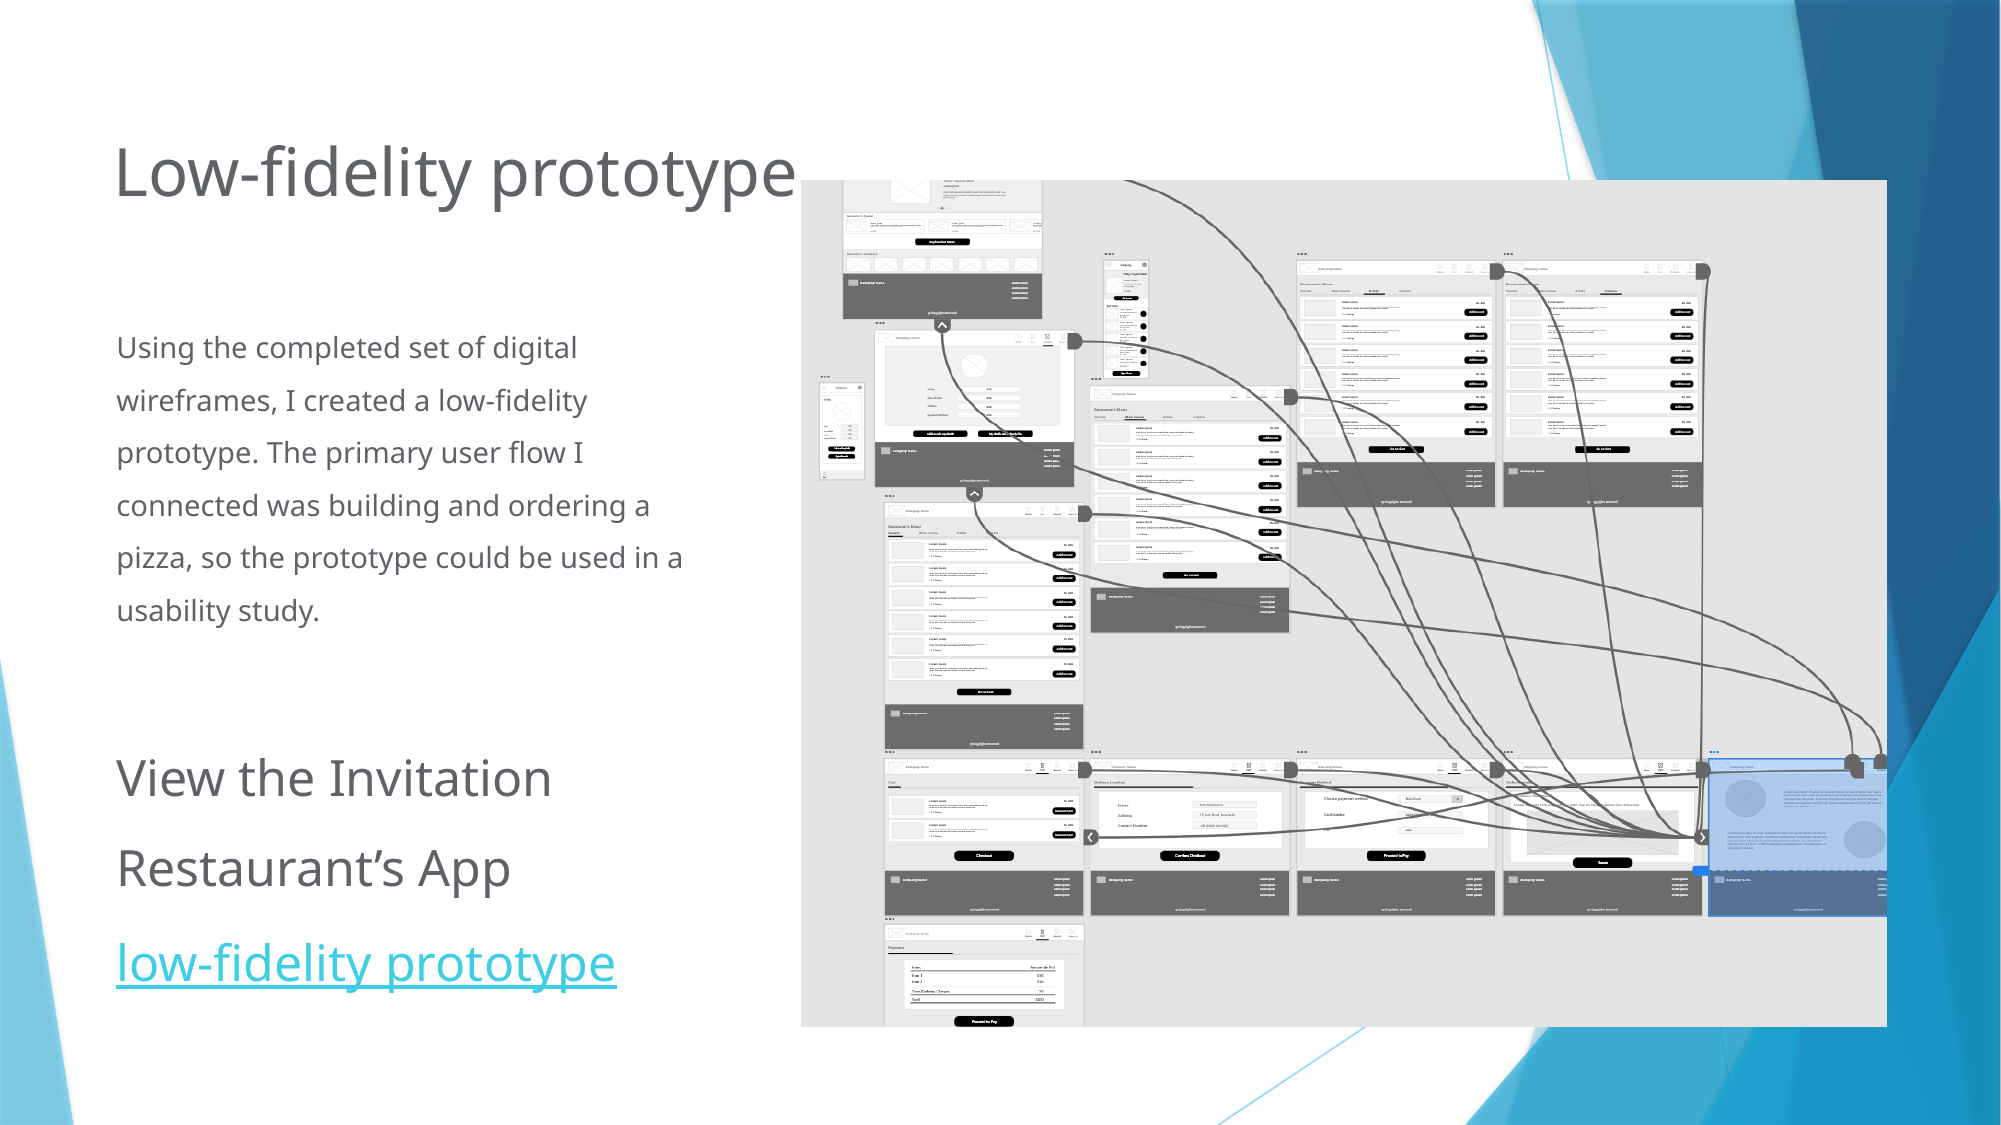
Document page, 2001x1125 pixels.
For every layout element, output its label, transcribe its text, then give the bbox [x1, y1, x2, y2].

text_box Using the completed set of digital wireframes, I created a low-fidelity prototype. The primary user flow I connected was building and ordering a pizza, so the prototype could be used in a usability study. View the Invitation Restaurant’s App low-fidelity prototype [116, 292, 755, 1110]
picture [800, 180, 1888, 1028]
text_box Low-fidelity prototype [113, 98, 1645, 230]
